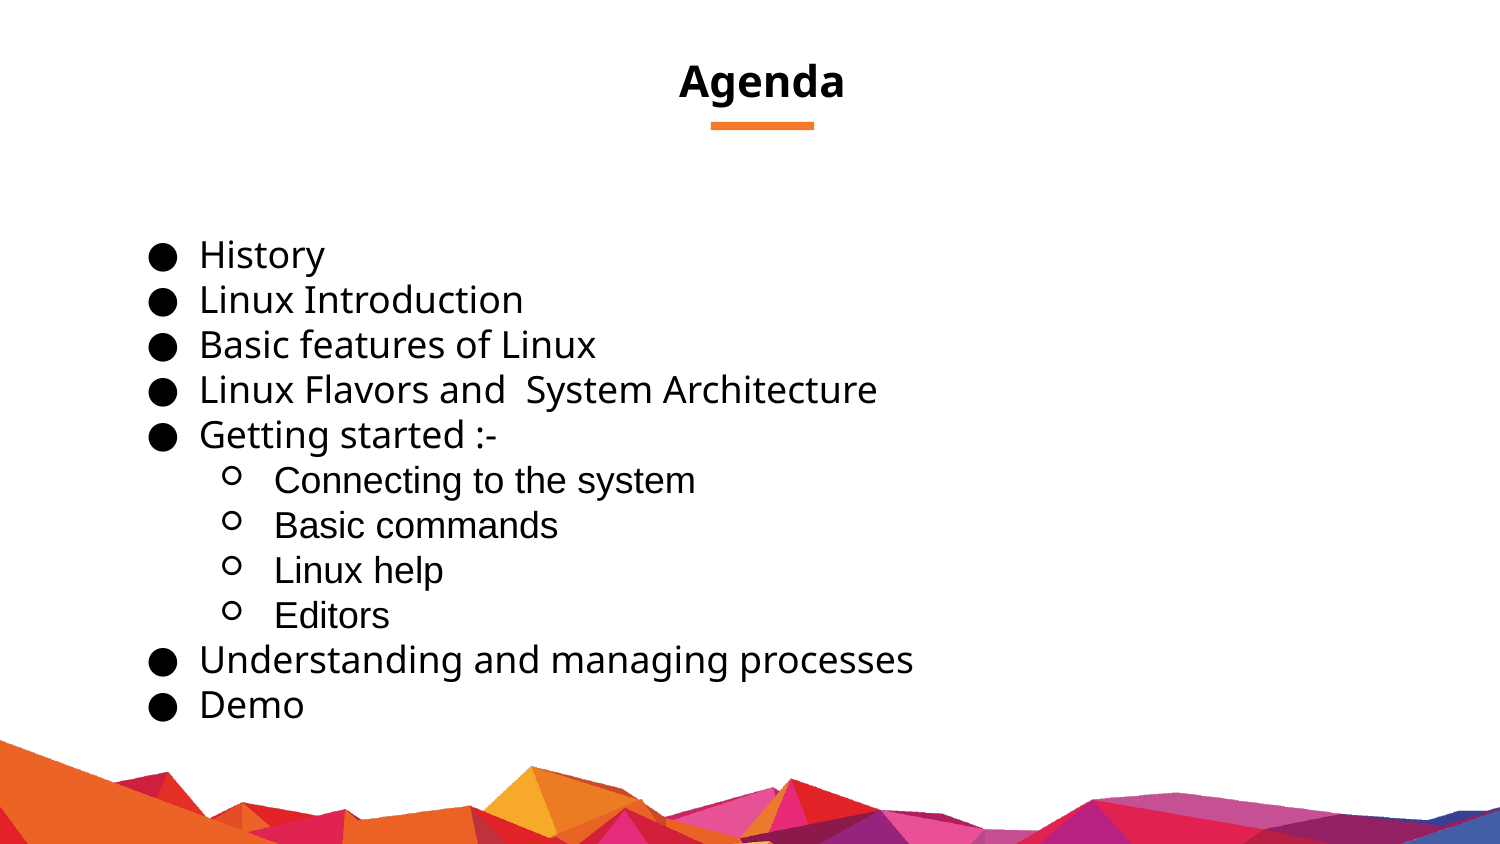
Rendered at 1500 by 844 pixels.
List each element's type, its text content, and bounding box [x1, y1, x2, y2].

title Agenda [94, 39, 1431, 110]
list History Linux Introduction Basic features of Linux Linux Flavors and System Architecture Getting started :- Connecting to the system Basic commands Linux help Editors Understanding and managing processes Demo [108, 186, 1431, 778]
picture [0, 740, 1500, 844]
